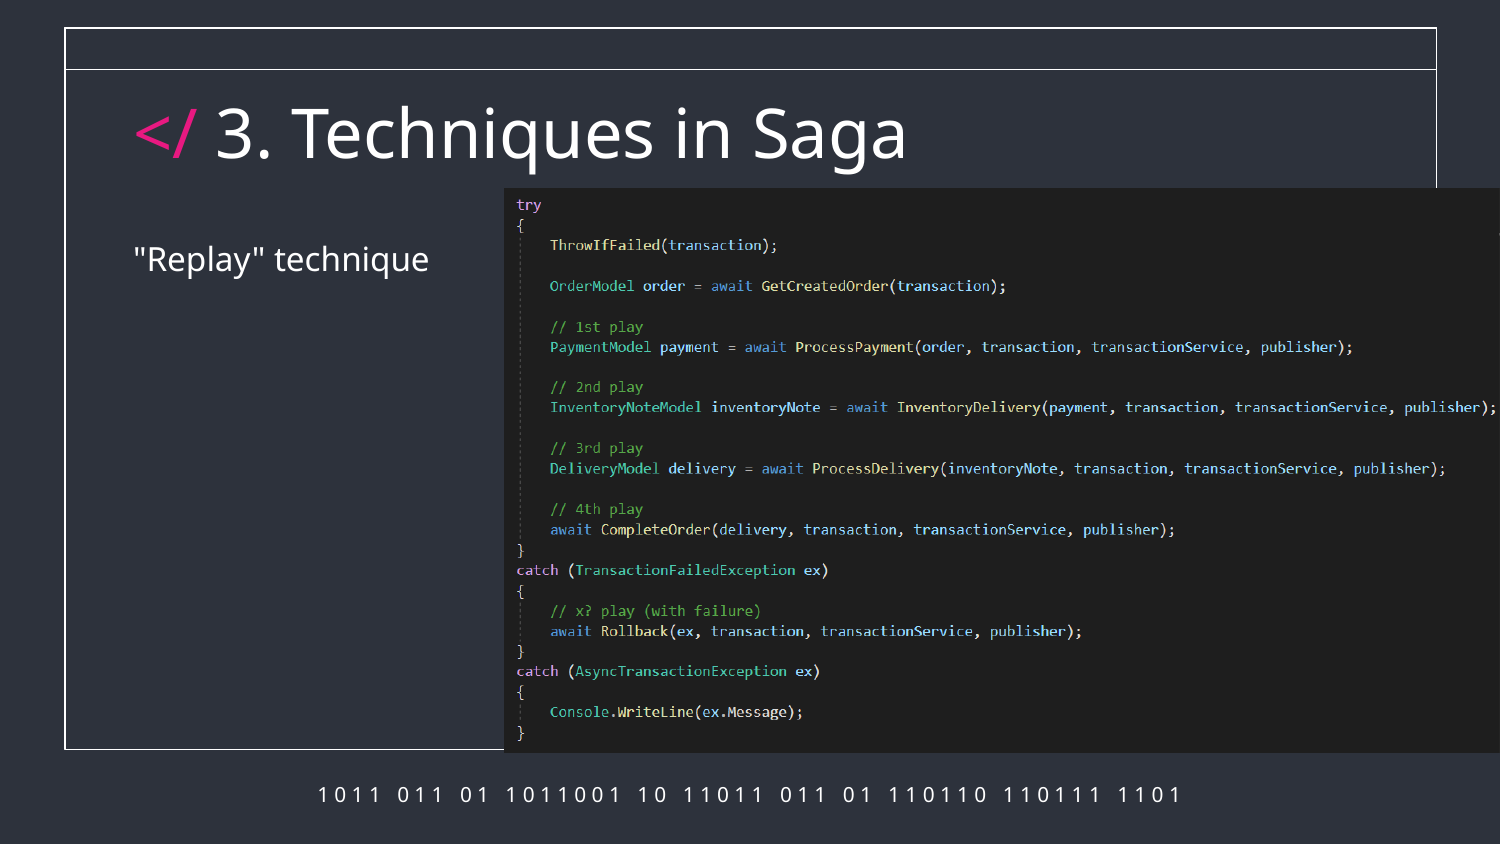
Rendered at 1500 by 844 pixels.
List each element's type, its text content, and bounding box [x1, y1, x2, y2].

picture [504, 188, 1500, 753]
list "Replay" technique [118, 222, 499, 632]
title </ 3. Techniques in Saga [118, 75, 1382, 170]
